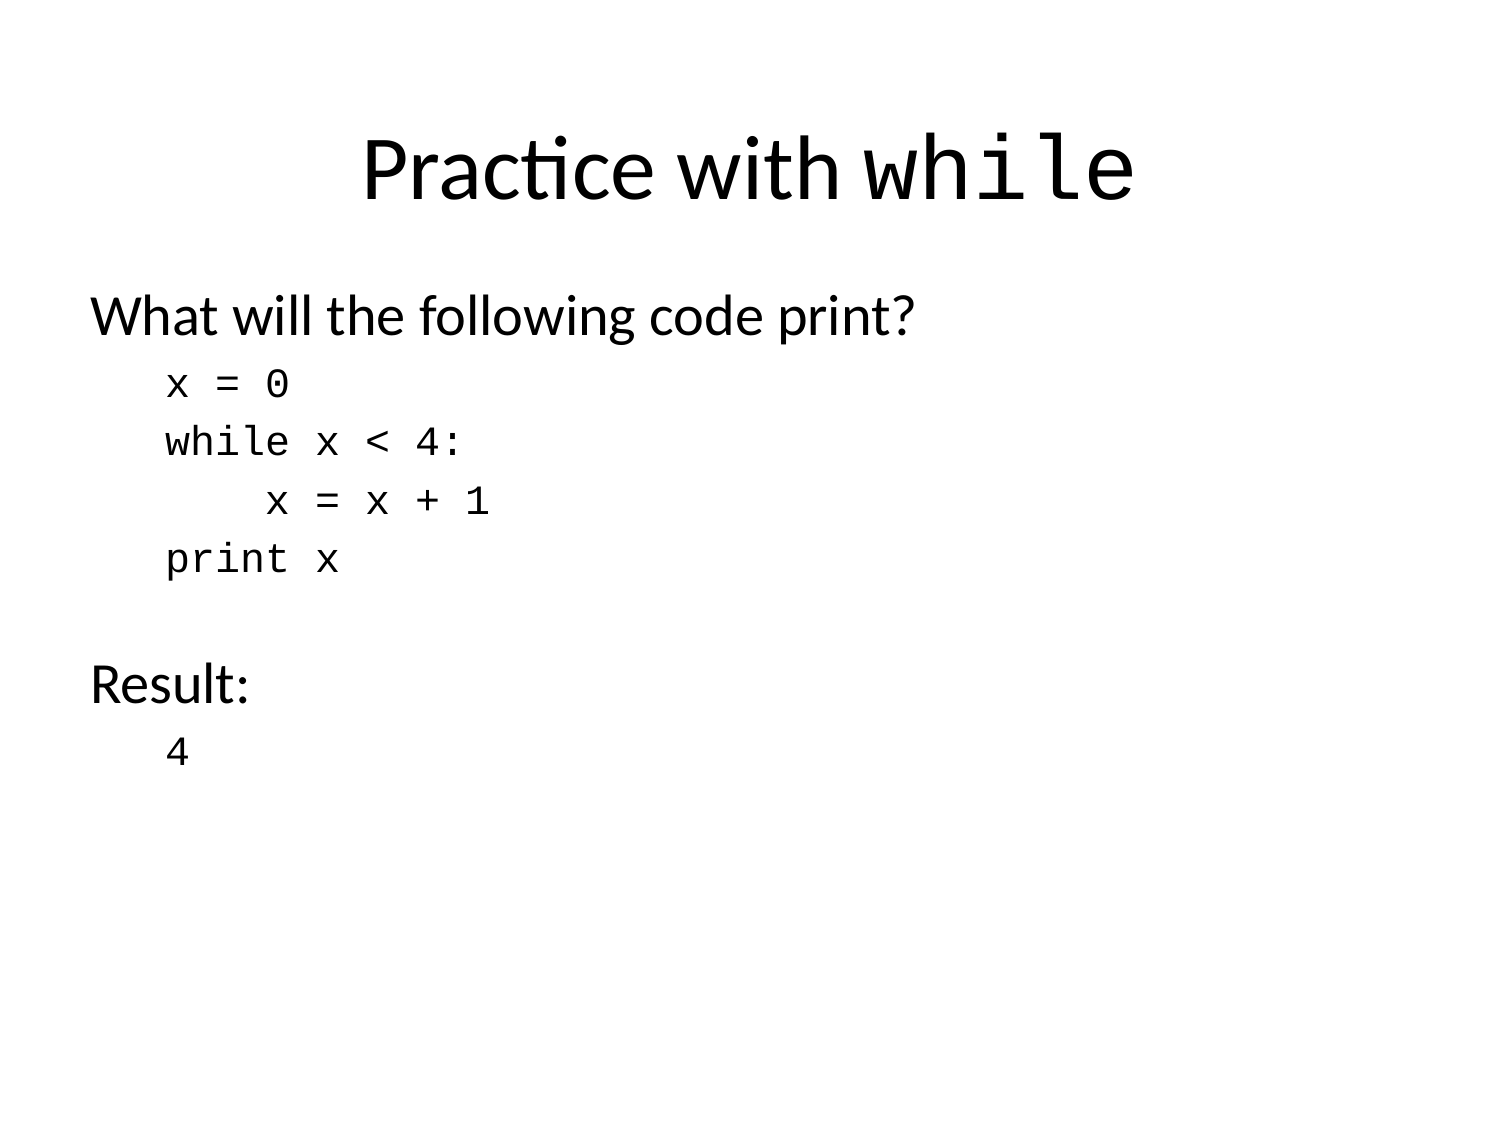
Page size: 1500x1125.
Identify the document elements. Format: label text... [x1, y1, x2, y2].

list What will the following code print? x = 0 while x < 4: x = x + 1 print x Result: 4 [75, 262, 1425, 1005]
title Practice with while [75, 45, 1425, 233]
